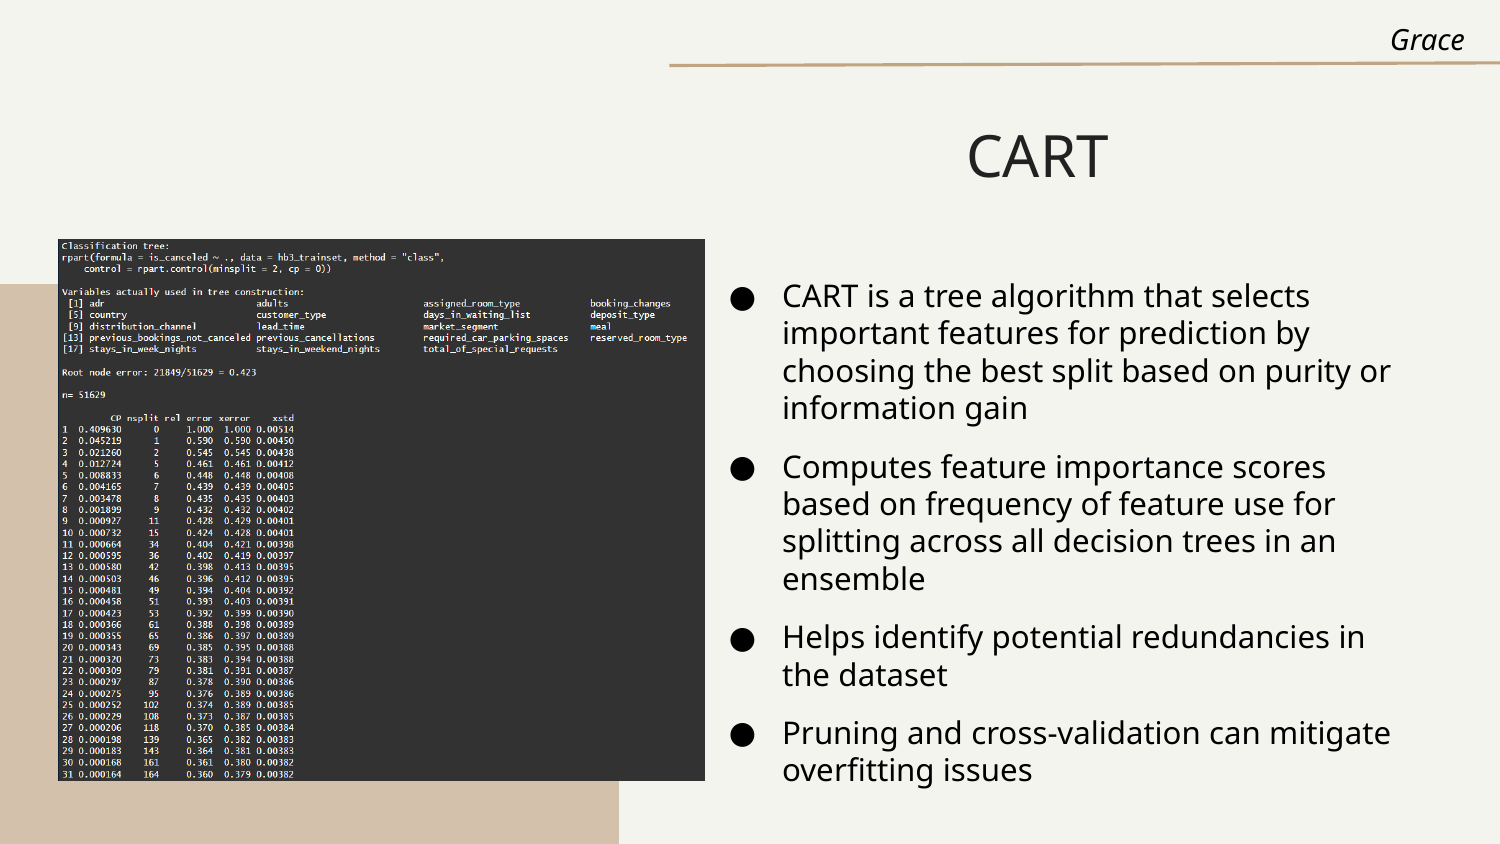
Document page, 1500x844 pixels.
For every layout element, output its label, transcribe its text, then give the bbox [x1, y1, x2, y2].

text_box [0, 285, 619, 844]
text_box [669, 62, 1500, 66]
text_box CART is a tree algorithm that selects important features for prediction by choosing the best split based on purity or information gain Computes feature importance scores based on frequency of feature use for splitting across all decision trees in an ensemble Helps identify potential redundancies in the dataset Pruning and cross-validation can mitigate overfitting issues [692, 261, 1436, 803]
title CART [618, 115, 1458, 194]
text_box Grace [1284, 6, 1500, 61]
picture [57, 239, 706, 781]
